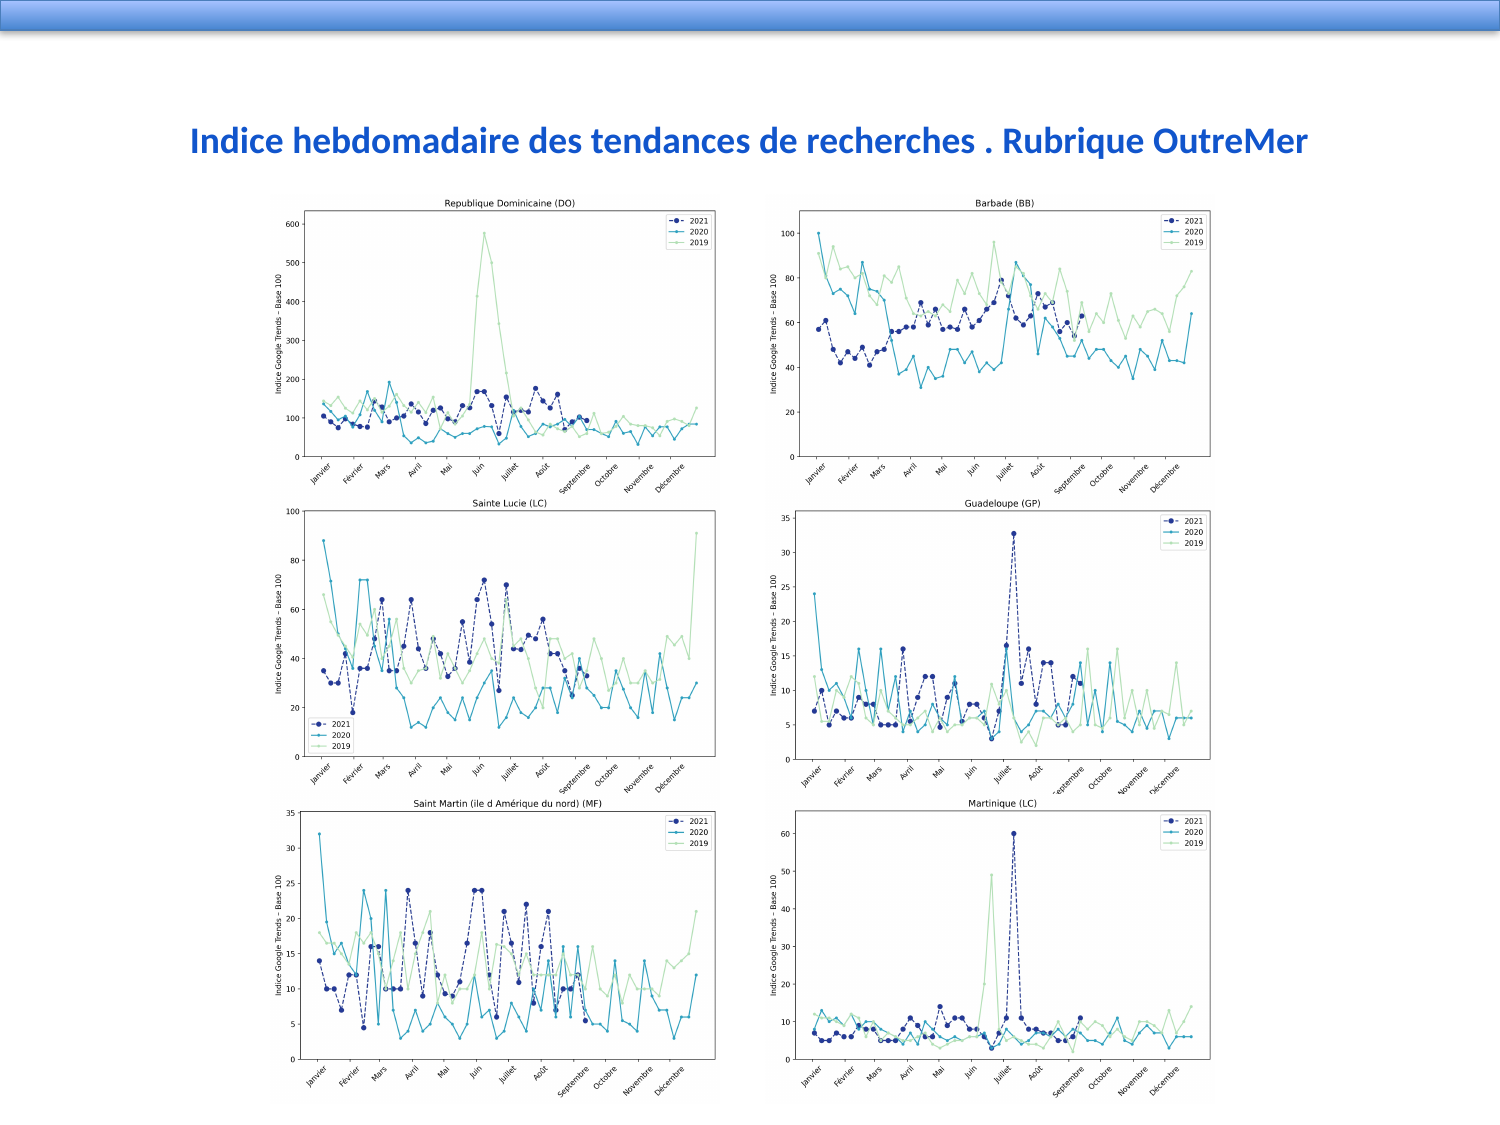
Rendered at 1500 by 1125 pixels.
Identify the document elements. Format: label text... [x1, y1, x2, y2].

picture [764, 194, 1216, 1104]
text_box [0, 0, 1500, 31]
title Indice hebdomadaire des tendances de recherches . Rubrique OutreMer [75, 45, 1425, 233]
picture [269, 194, 721, 1105]
